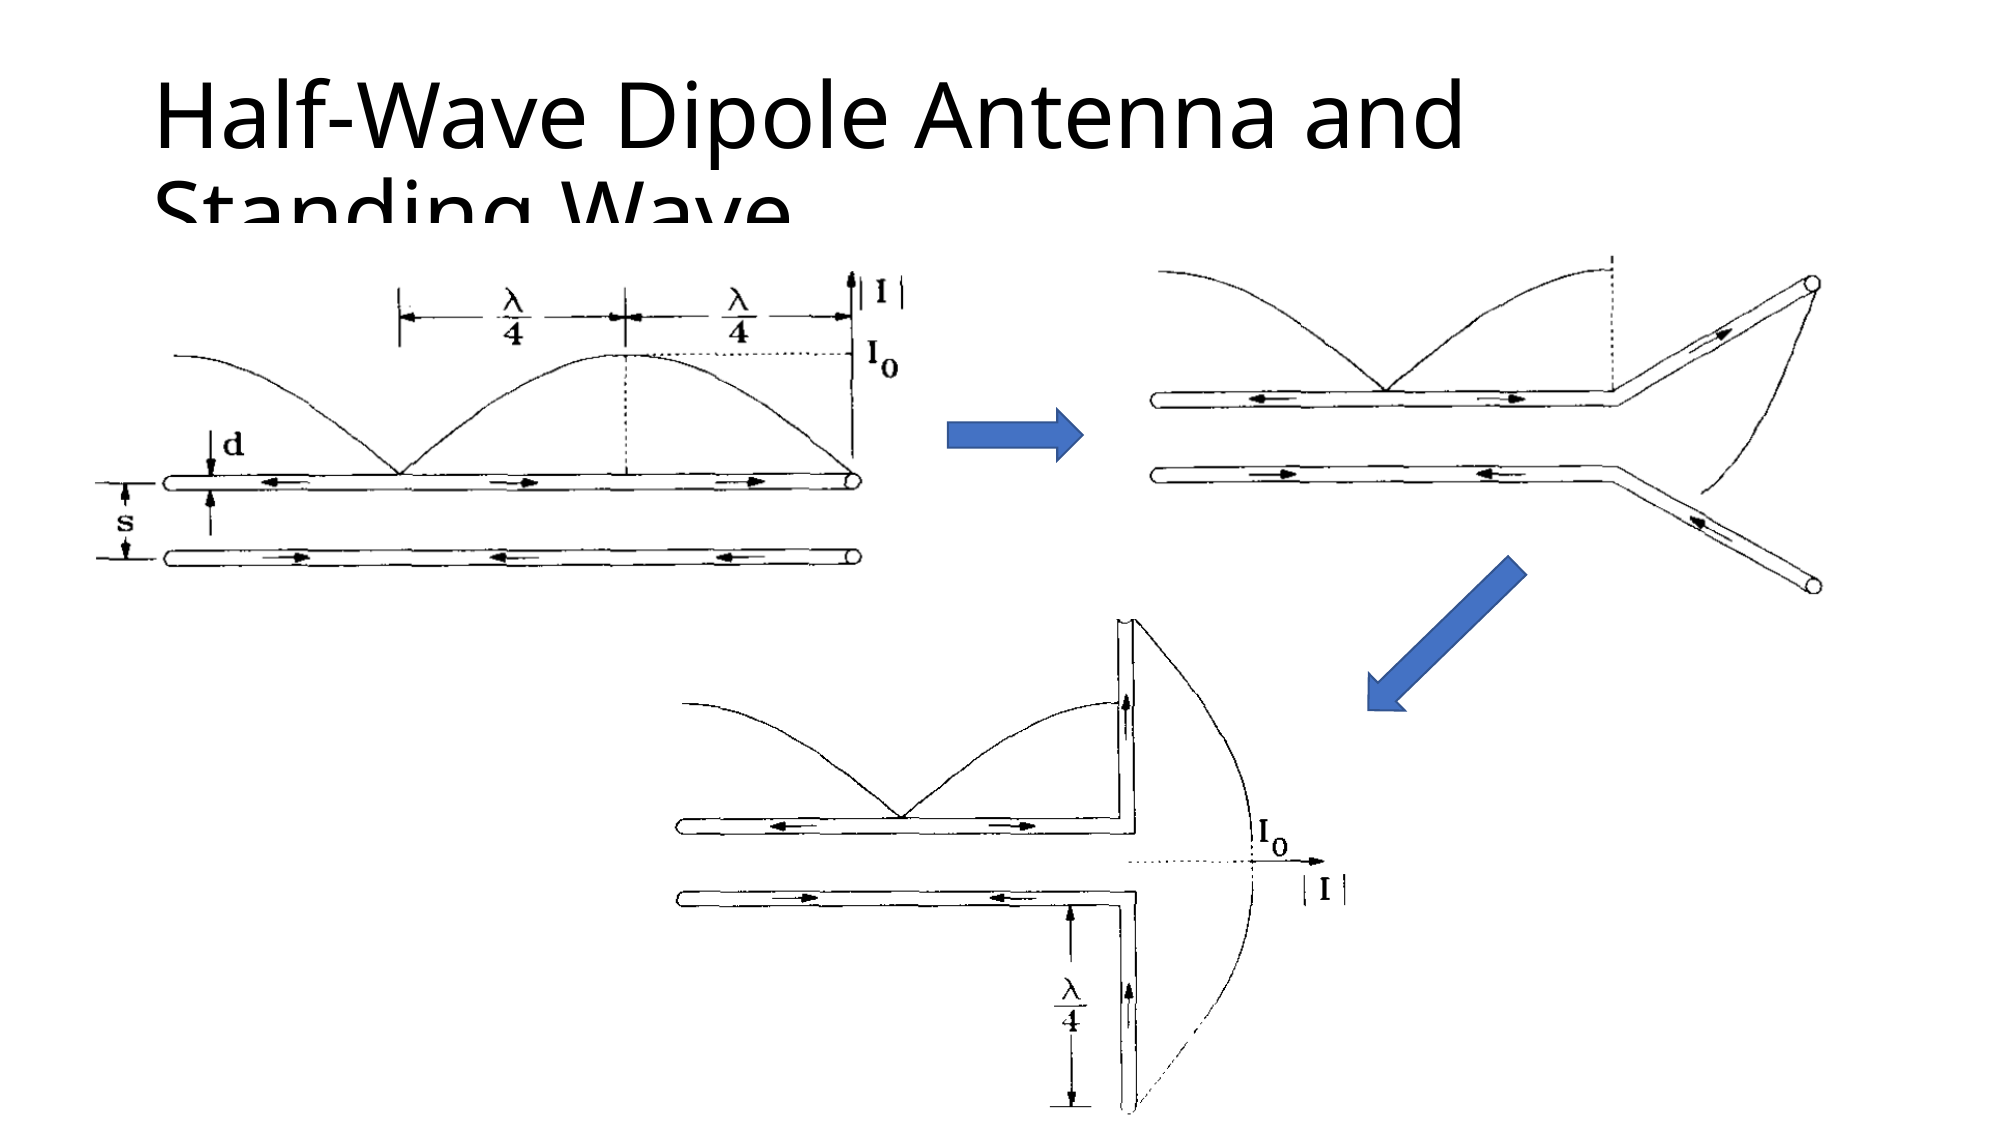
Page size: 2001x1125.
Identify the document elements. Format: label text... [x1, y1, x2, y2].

title Half-Wave Dipole Antenna and Standing Wave [137, 59, 1863, 278]
picture [605, 232, 1888, 1125]
text_box [1000, 407, 1085, 463]
text_box [1395, 619, 1483, 712]
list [22, 223, 1000, 616]
